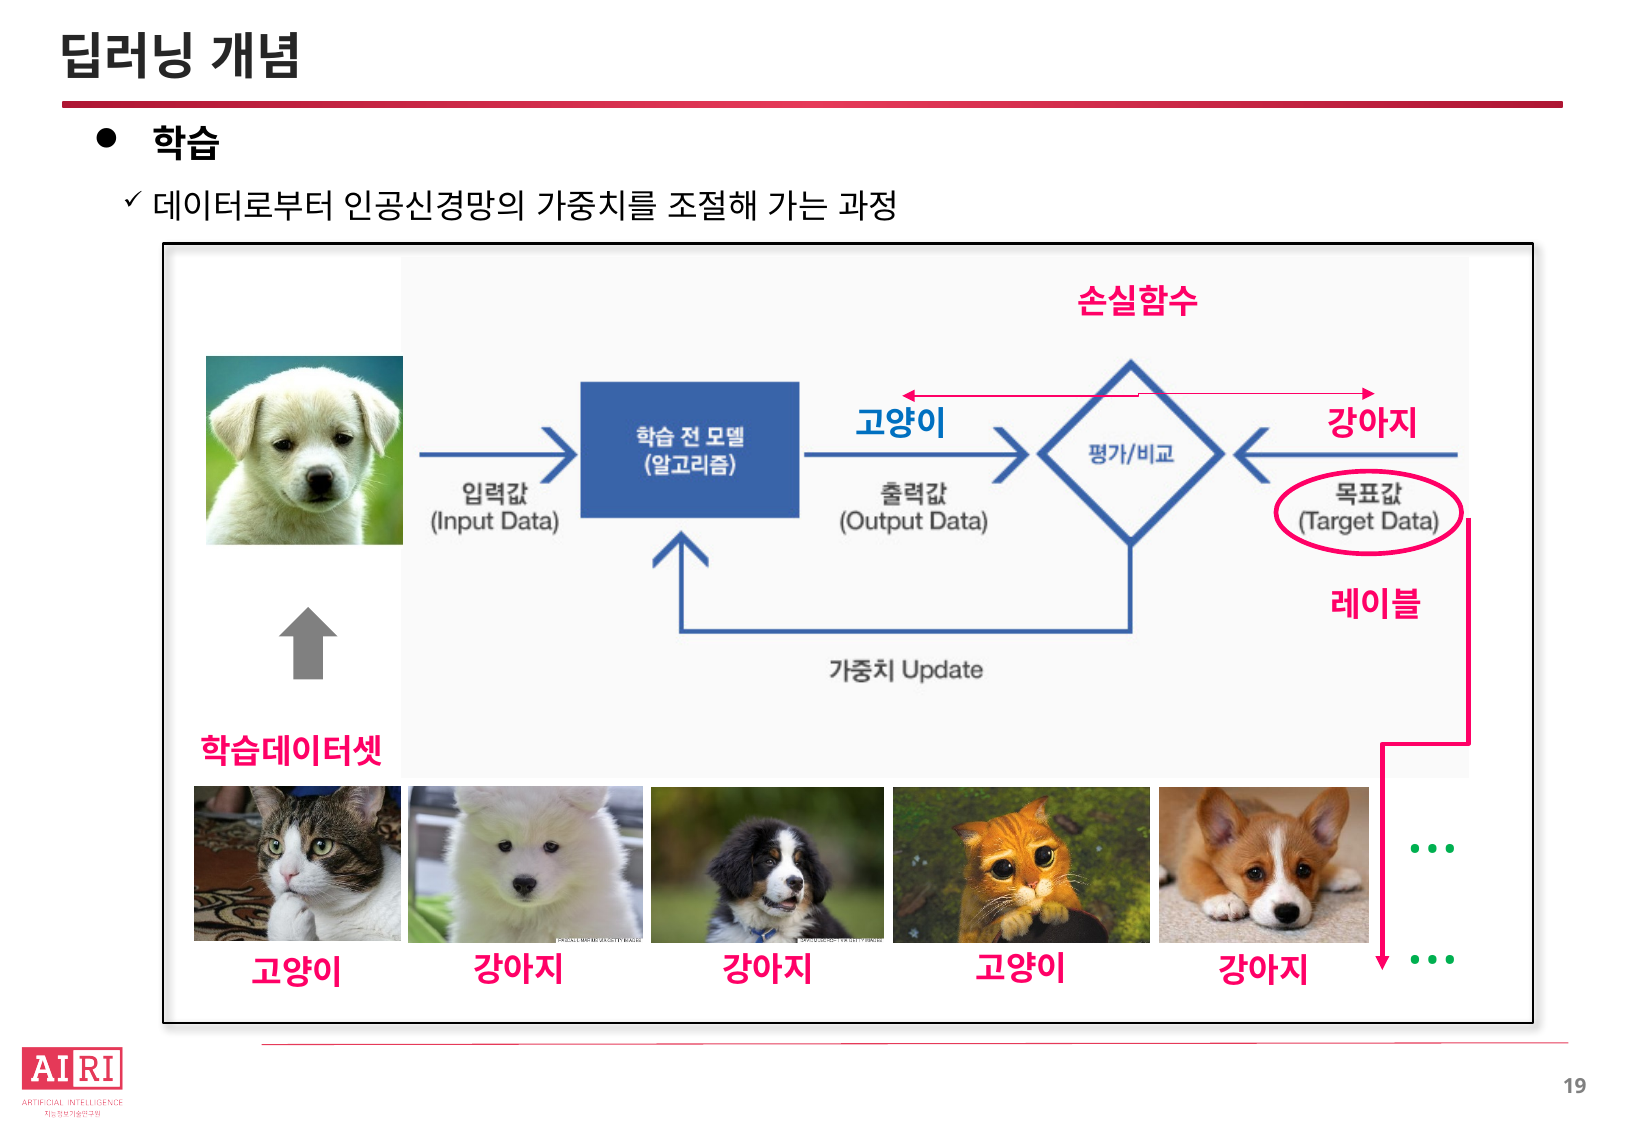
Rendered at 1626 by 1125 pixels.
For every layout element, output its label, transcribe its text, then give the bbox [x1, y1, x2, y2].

list 학습 데이터로부터 인공신경망의 가중치를 조절해 가는 과정 [60, 101, 1562, 356]
title 딥러닝 개념 [59, 7, 1002, 102]
picture [21, 1046, 123, 1118]
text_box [162, 243, 1551, 1024]
